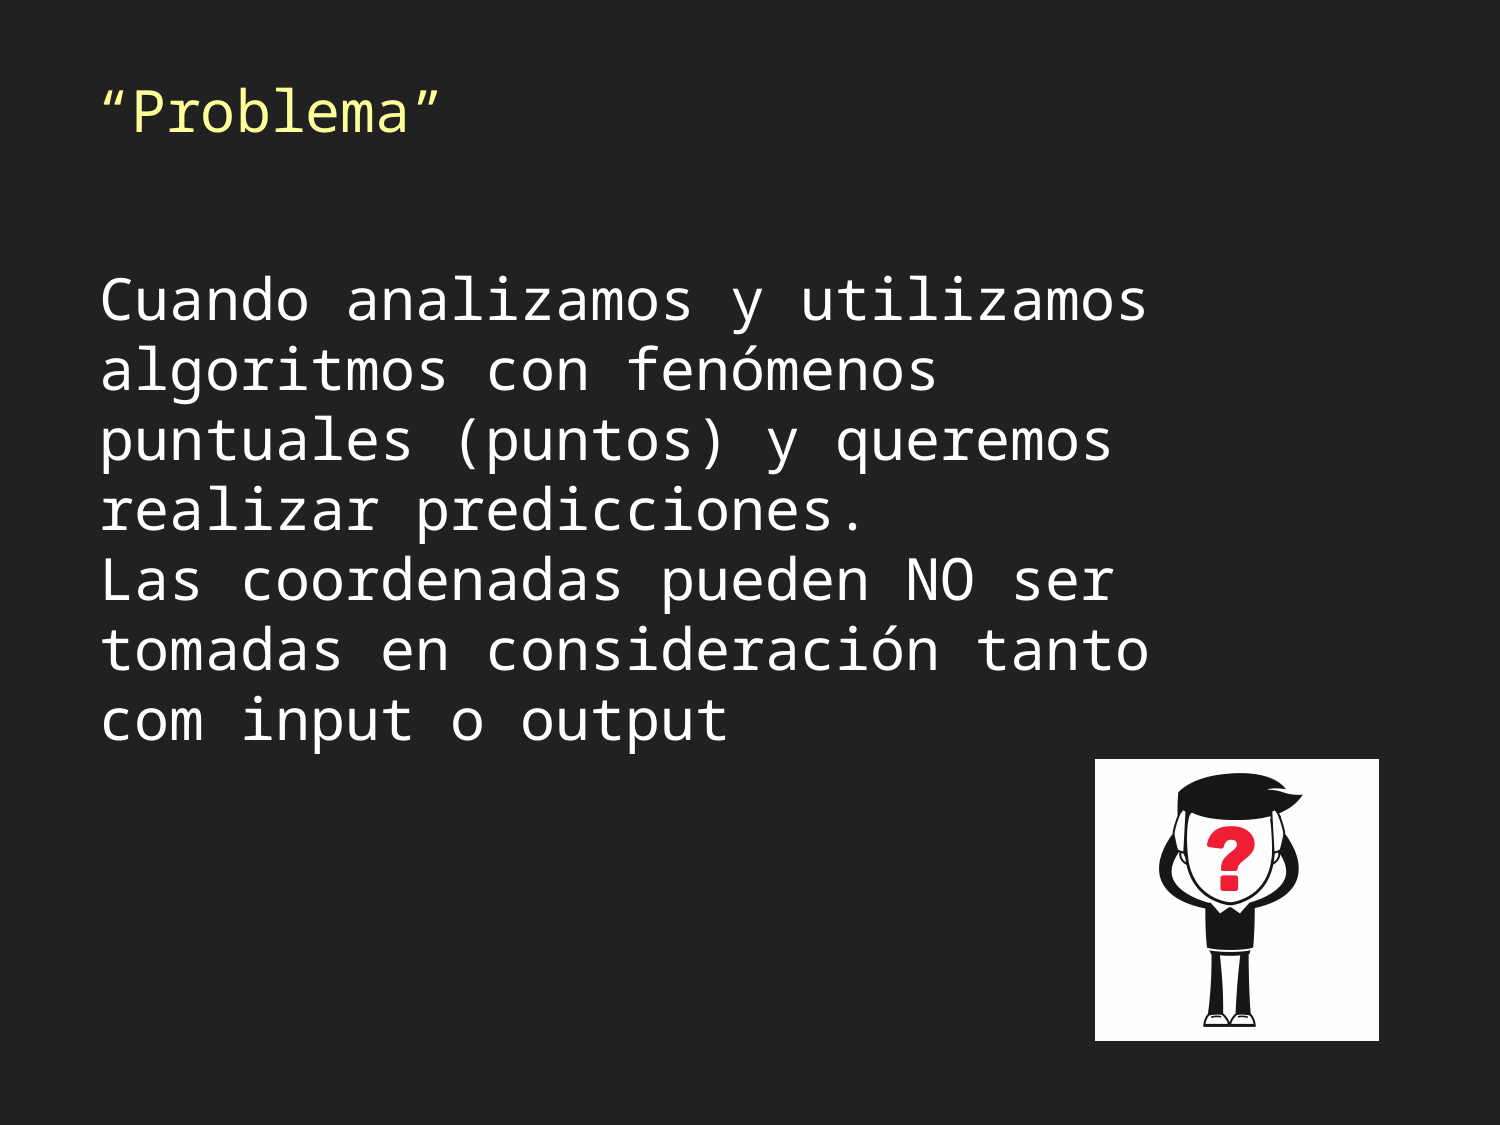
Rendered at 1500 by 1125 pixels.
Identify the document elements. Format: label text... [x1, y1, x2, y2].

text_box “Problema” [81, 66, 1441, 152]
text_box Cuando analizamos y utilizamos algoritmos con fenómenos puntuales (puntos) y queremos realizar predicciones. Las coordenadas pueden NO ser tomadas en consideración tanto com input o output [85, 254, 1290, 760]
picture [1094, 759, 1380, 1041]
